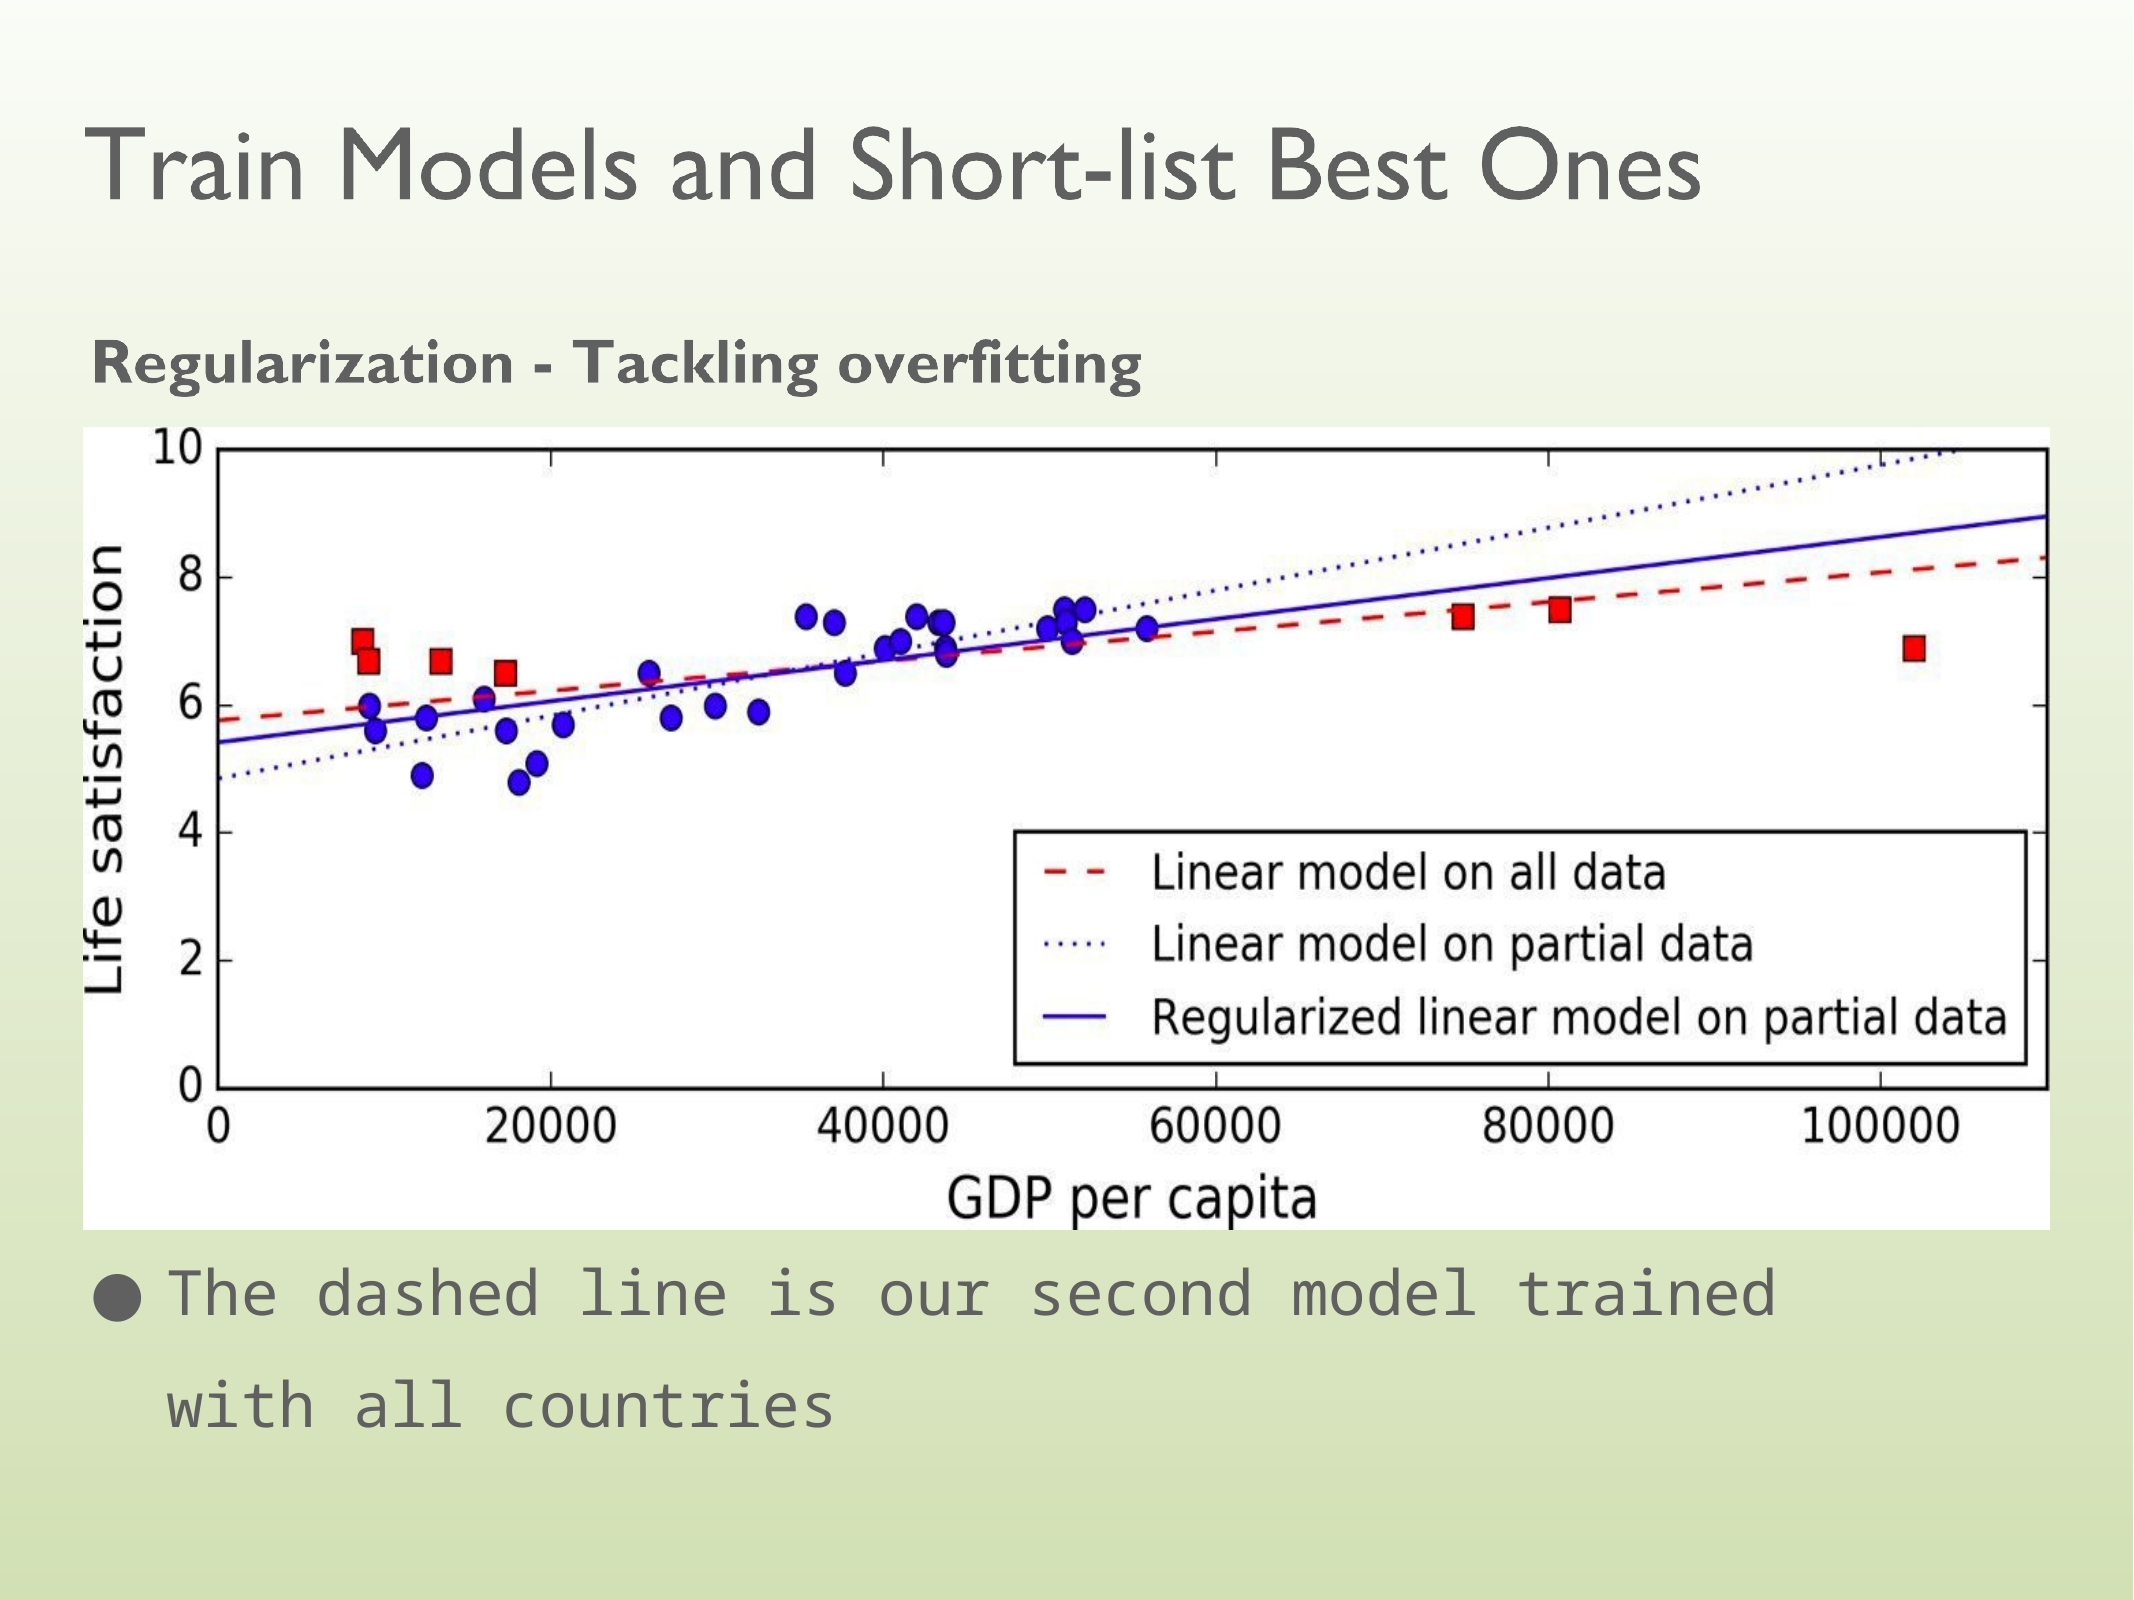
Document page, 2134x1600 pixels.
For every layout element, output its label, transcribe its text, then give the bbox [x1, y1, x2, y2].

picture [83, 427, 2051, 1230]
text_box The dashed line is our second model trained with all countries [88, 1241, 1953, 1441]
picture [95, 339, 1141, 398]
picture [84, 125, 1701, 200]
